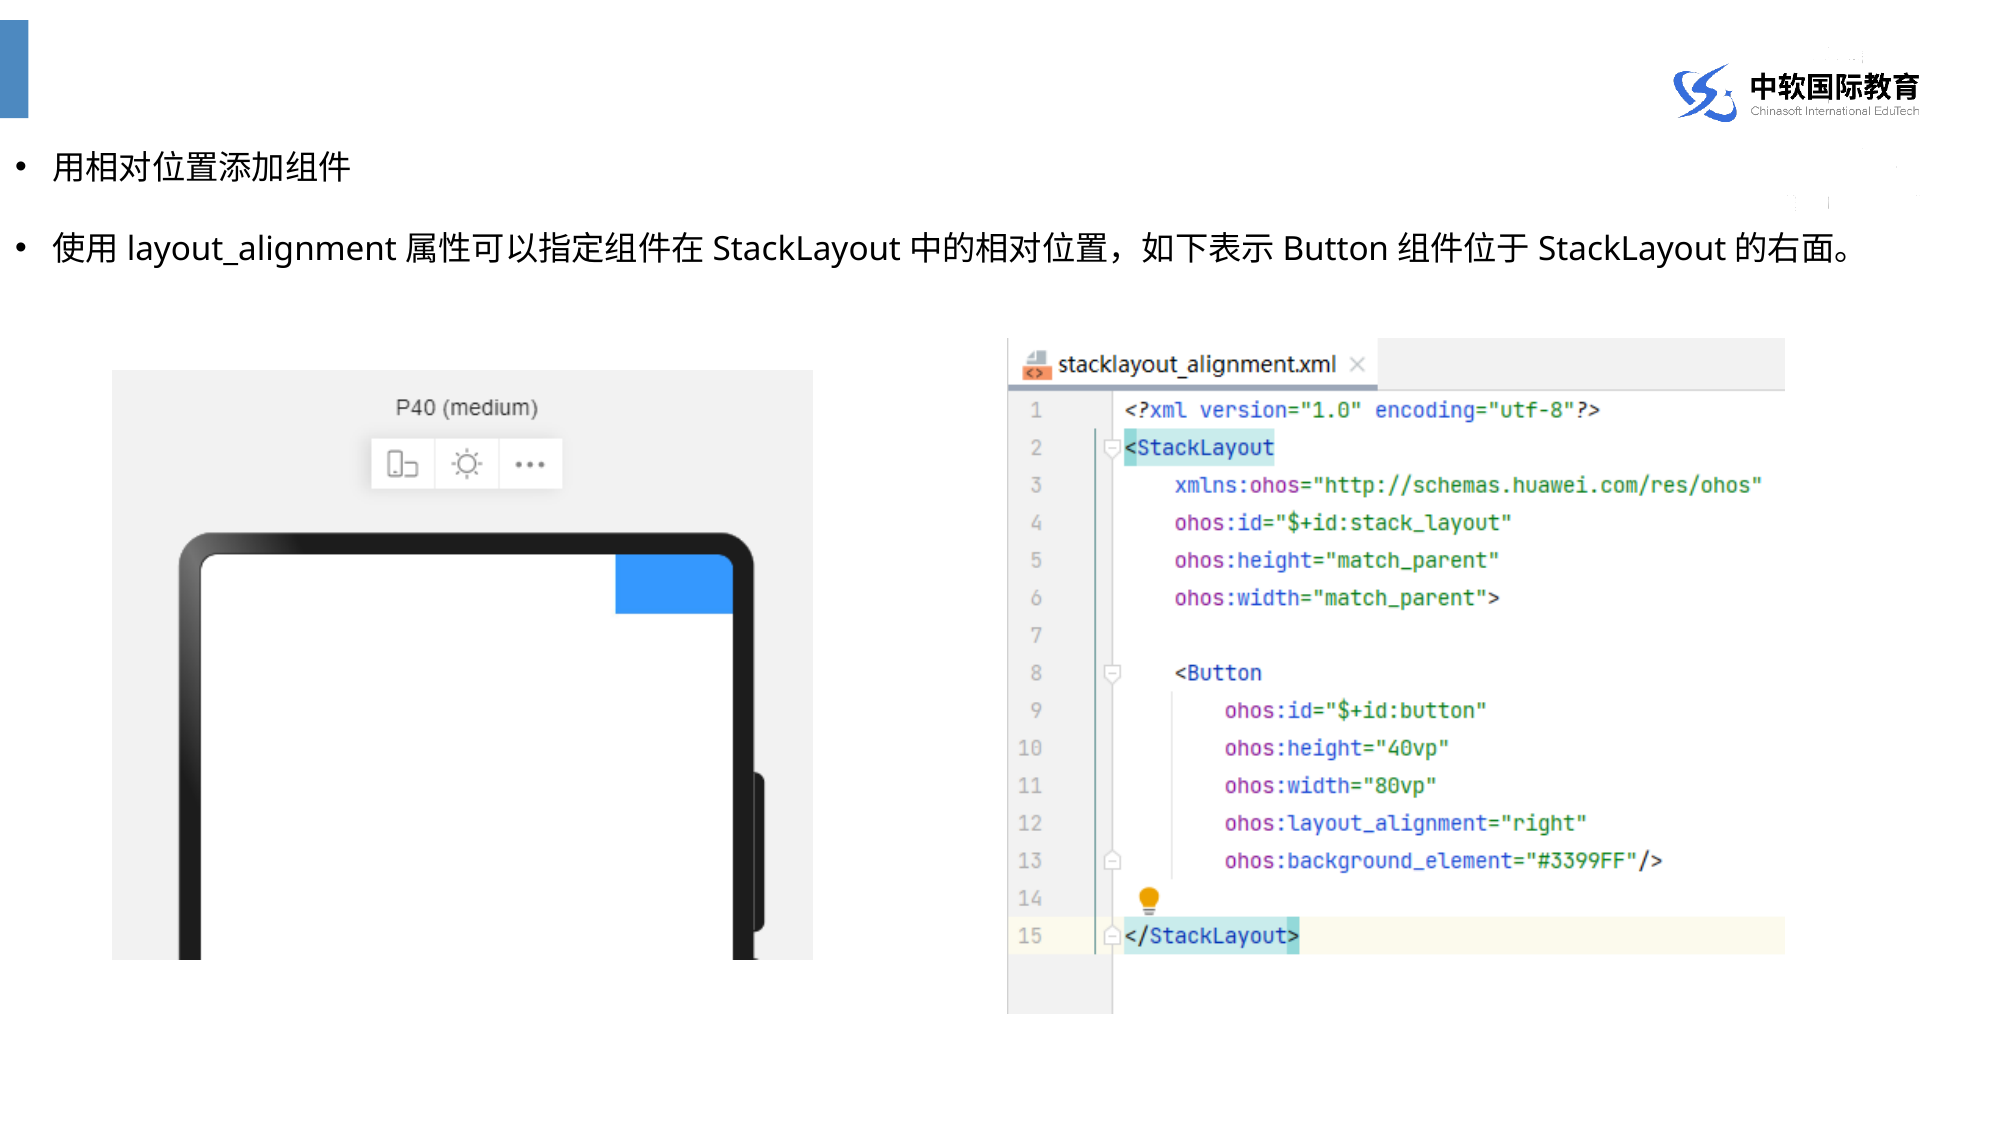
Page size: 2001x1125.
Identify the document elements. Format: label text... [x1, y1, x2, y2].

list 用相对位置添加组件 使用layout_alignment属性可以指定组件在StackLayout中的相对位置，如下表示Button组件位于StackLayout的右面。 [0, 118, 2000, 902]
picture [1007, 338, 1785, 1014]
picture [112, 370, 813, 960]
picture [1611, 26, 1981, 118]
